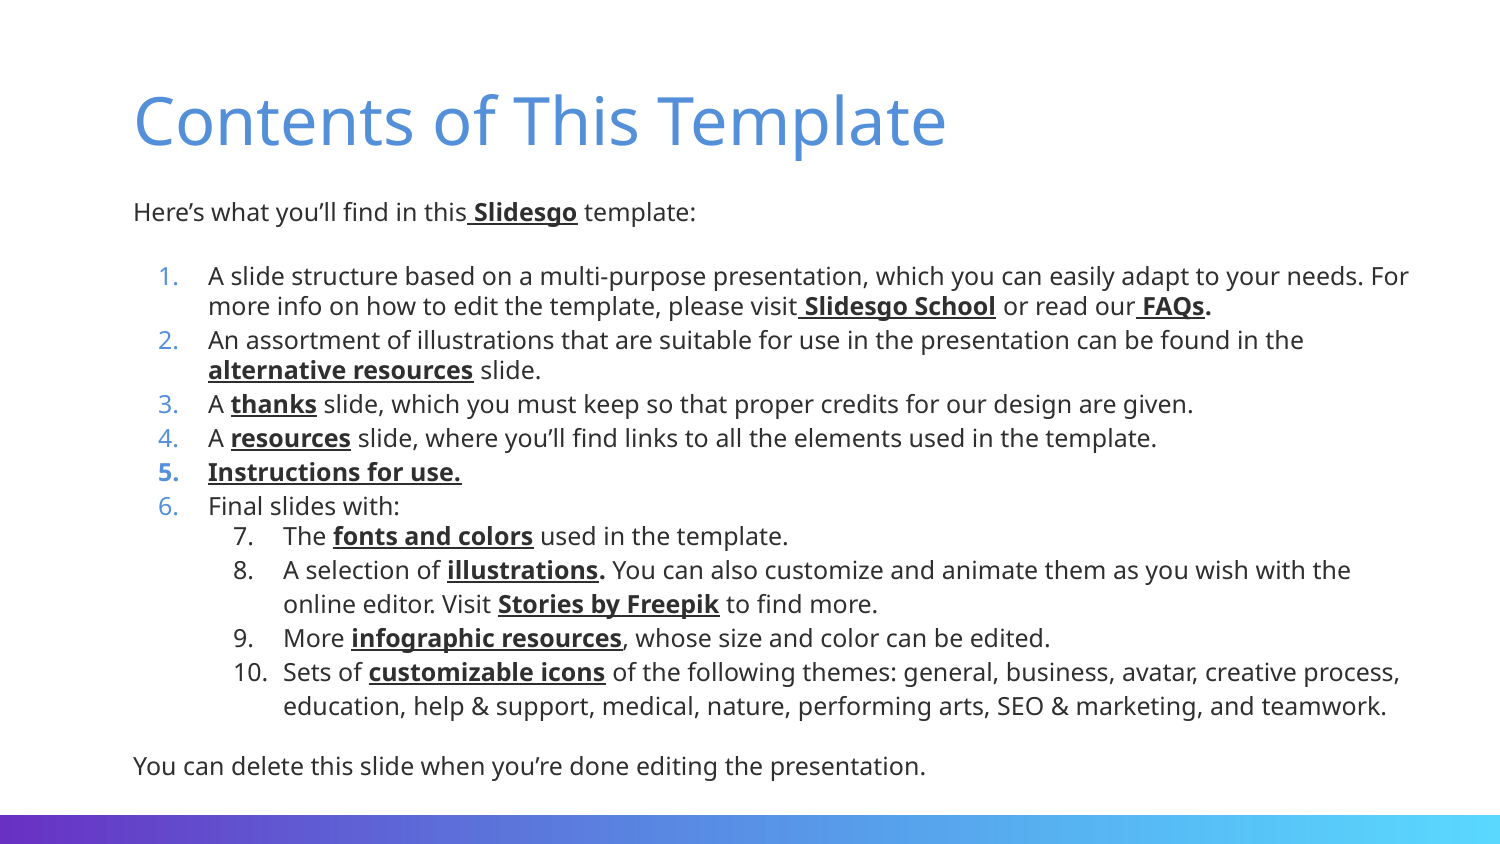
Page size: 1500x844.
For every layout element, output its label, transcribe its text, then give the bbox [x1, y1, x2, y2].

title Contents of This Template [118, 63, 1382, 165]
list Here’s what you’ll find in this Slidesgo template: A slide structure based on a multi-purpose presentation, which you can easily adapt to your needs. For more info on how to edit the template, please visit Slidesgo School or read our FAQs. An assortment of illustrations that are suitable for use in the presentation can be found in the alternative resources slide. A thanks slide, which you must keep so that proper credits for our design are given. A resources slide, where you’ll find links to all the elements used in the template. Instructions for use. Final slides with: The fonts and colors used in the template. A selection of illustrations. You can also customize and animate them as you wish with the online editor. Visit Stories by Freepik to find more. More infographic resources, whose size and color can be edited. Sets of customizable icons of the following themes: general, business, avatar, creative process, education, help & support, medical, nature, performing arts, SEO & marketing, and teamwork. You can delete this slide when you’re done editing the presentation. [118, 181, 1433, 781]
